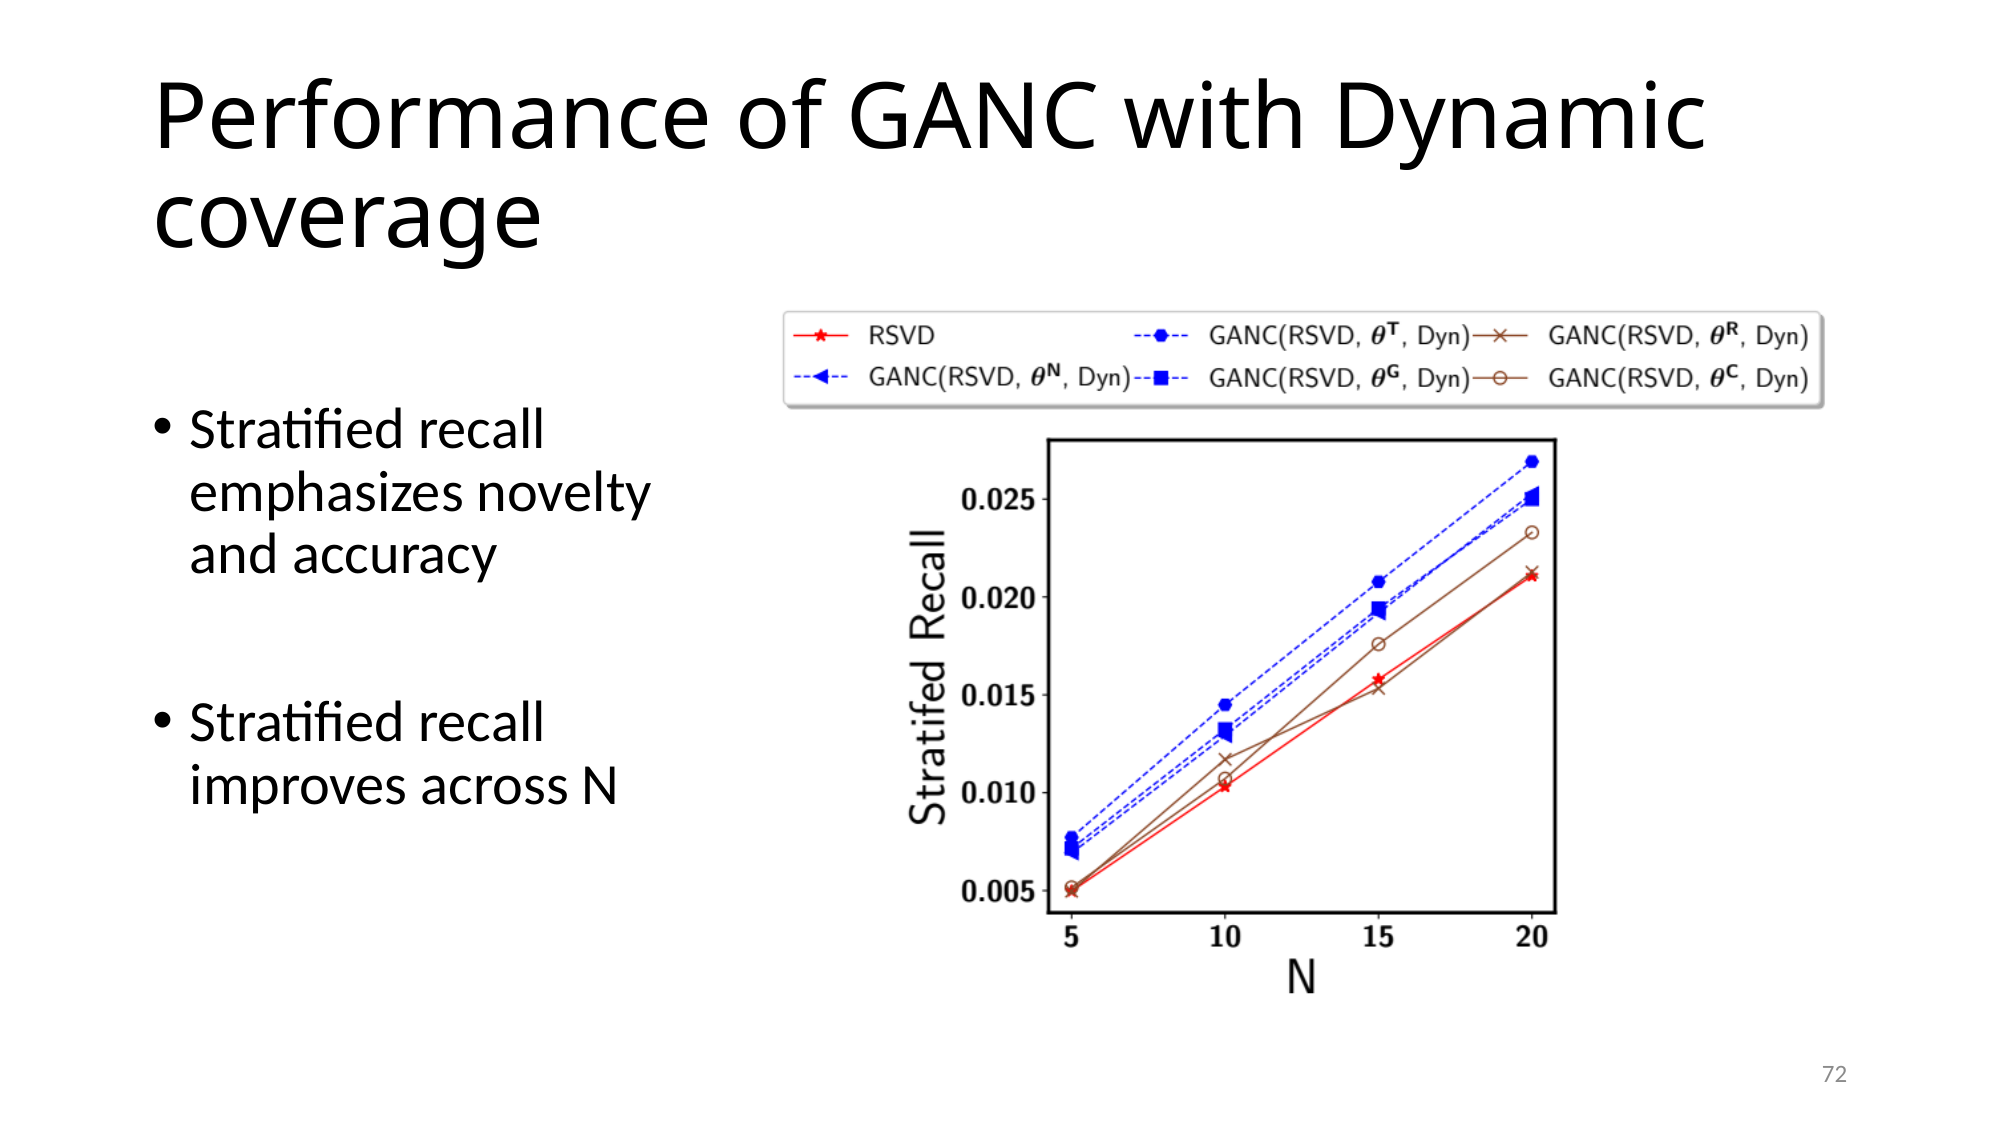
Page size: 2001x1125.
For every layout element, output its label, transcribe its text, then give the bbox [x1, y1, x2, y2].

list Stratified recall emphasizes novelty and accuracy Stratified recall improves across N [137, 299, 685, 1014]
title Performance of GANC with Dynamic coverage [137, 59, 1863, 278]
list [771, 299, 1830, 1014]
slide_number 72 [1412, 1042, 1863, 1103]
